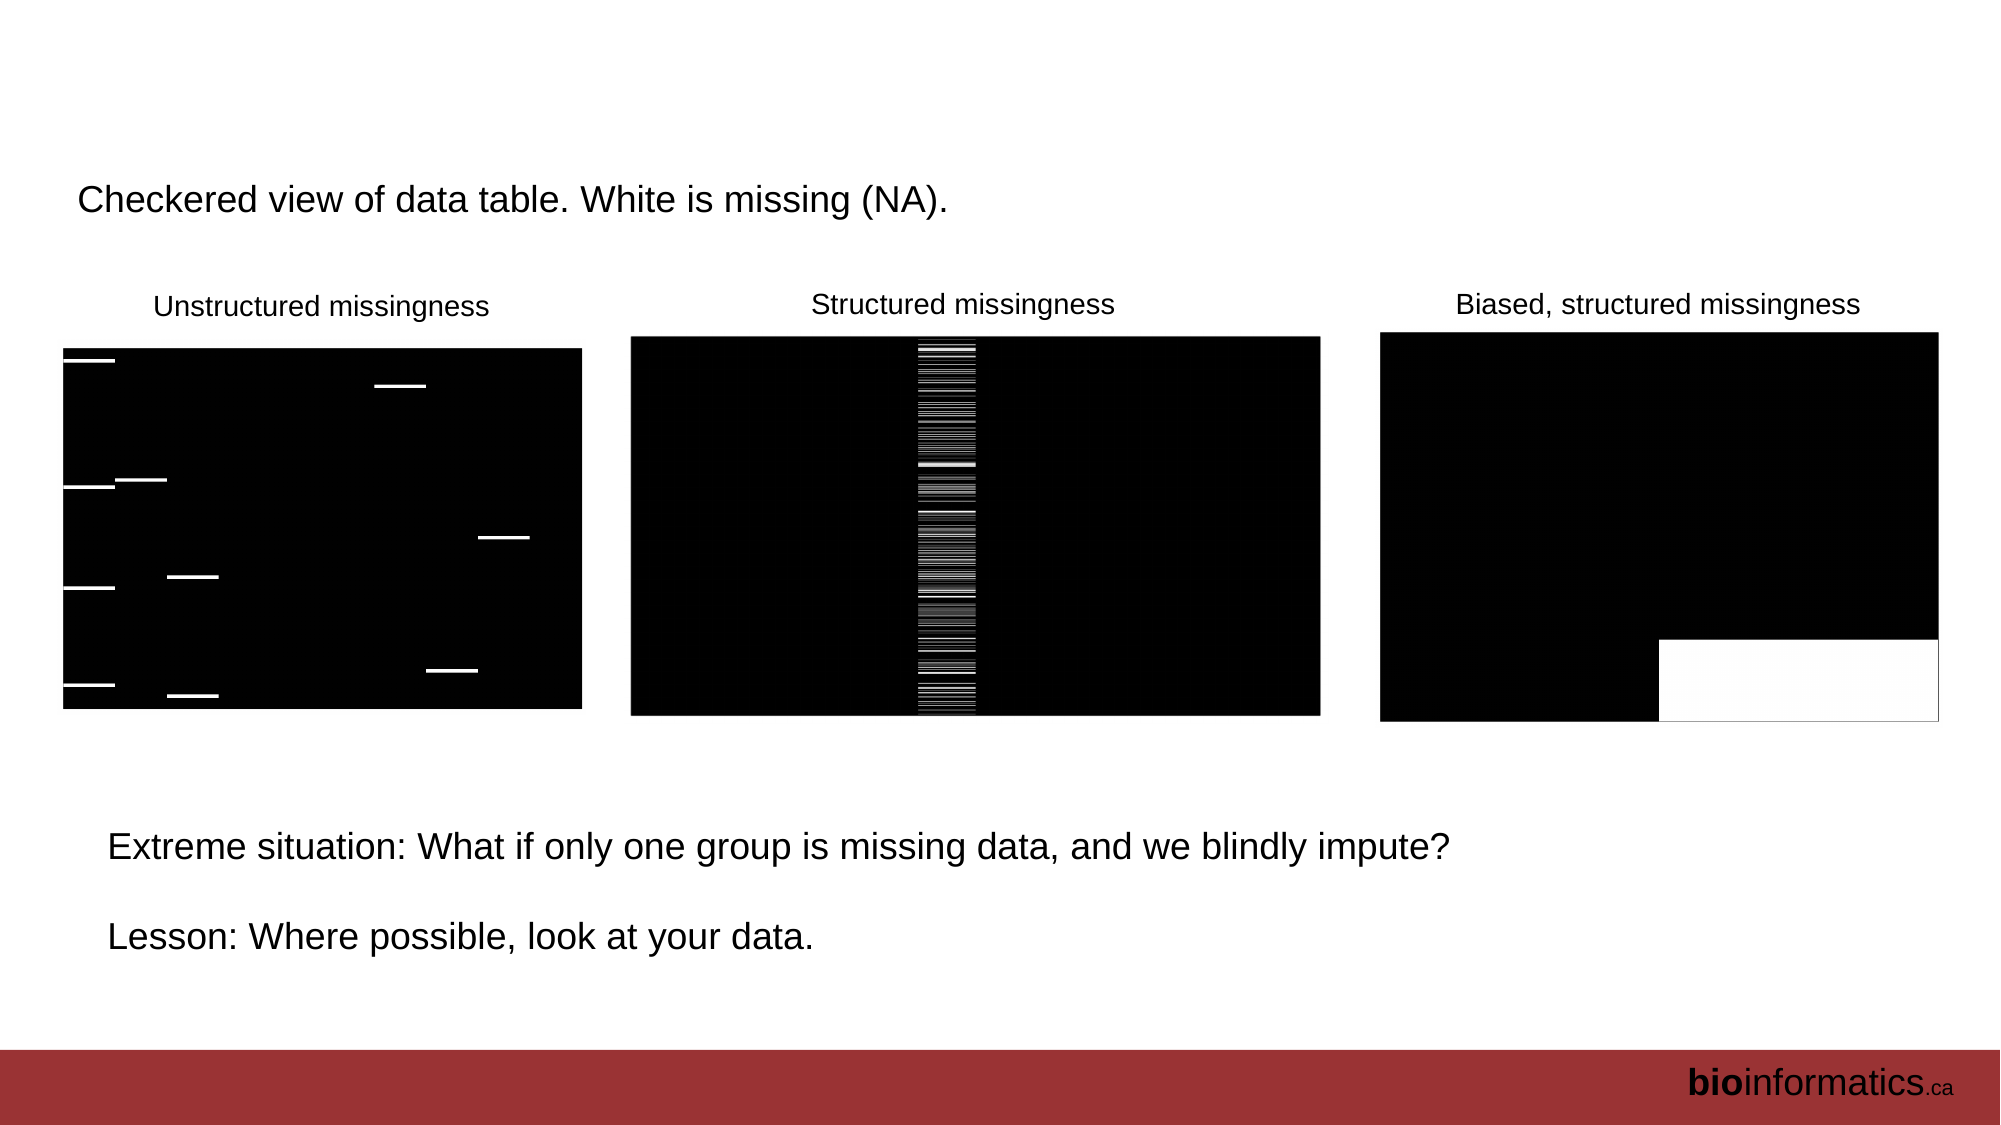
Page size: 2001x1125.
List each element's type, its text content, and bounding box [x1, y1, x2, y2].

text_box Extreme situation: What if only one group is missing data, and we blindly impute? Lesson: Where possible, look at your data. [92, 814, 1477, 965]
text_box Biased, structured missingness [1440, 278, 1877, 327]
text_box Unstructured missingness [138, 280, 506, 330]
text_box Checkered view of data table. White is missing (NA). [62, 168, 975, 228]
picture [57, 339, 587, 716]
picture [623, 330, 1329, 724]
text_box Structured missingness [796, 278, 1131, 328]
picture [1374, 328, 1943, 728]
